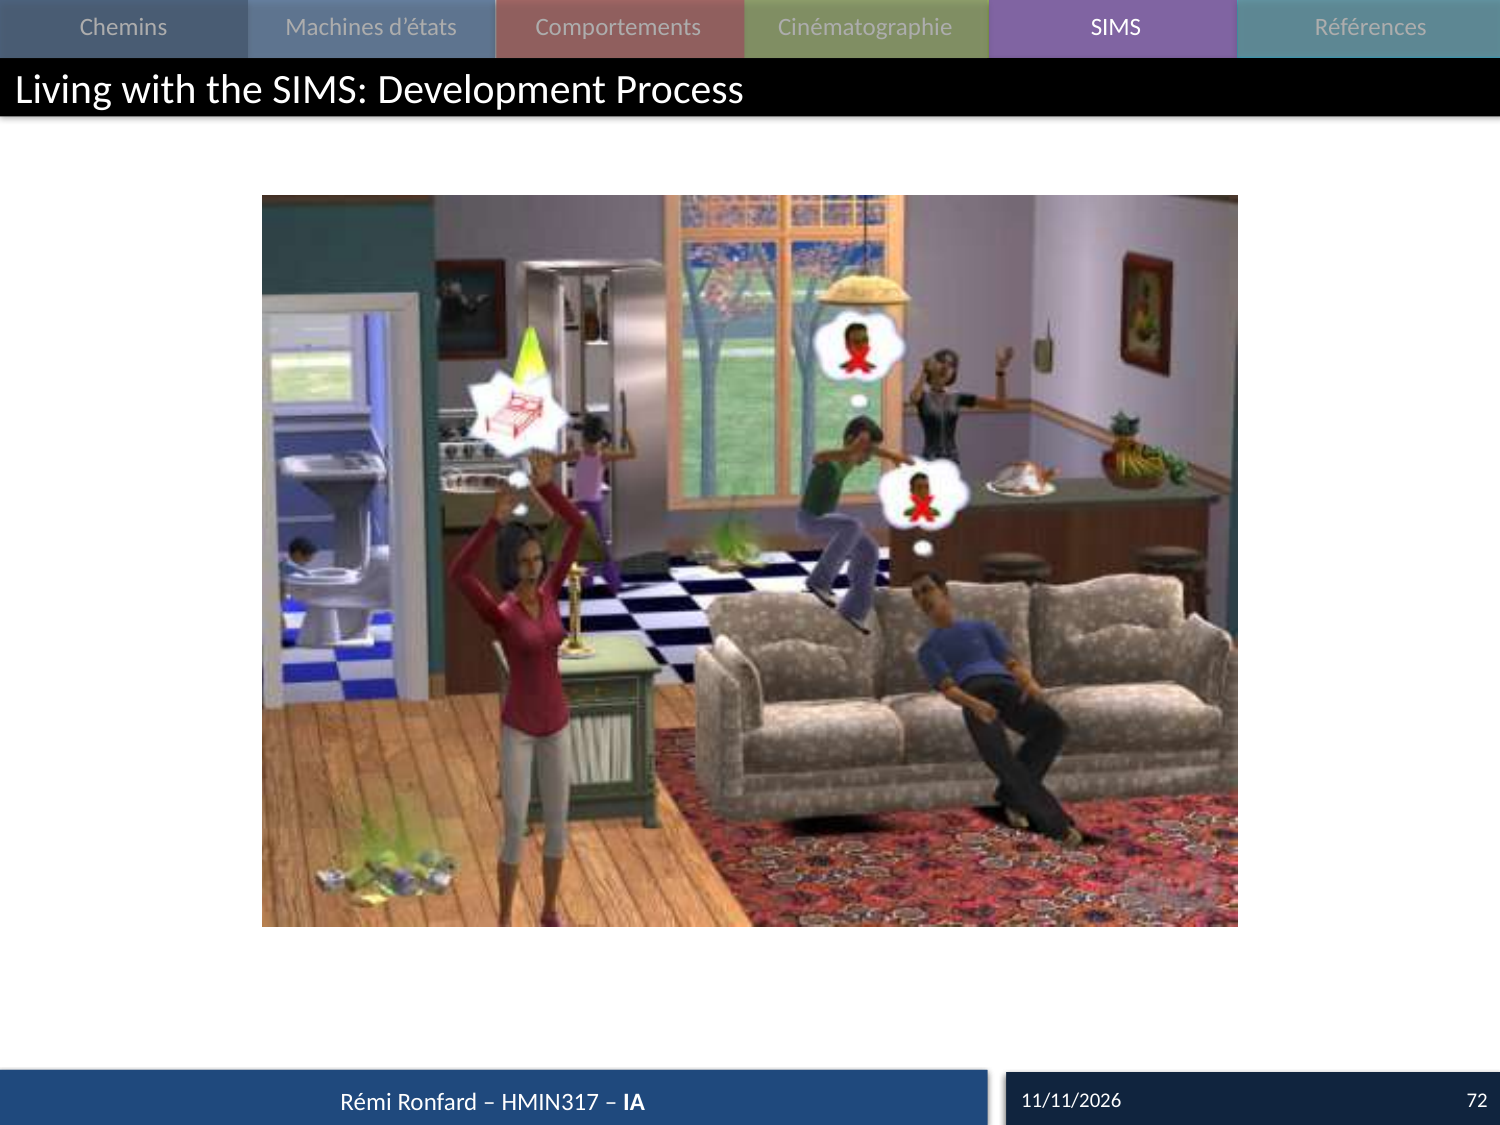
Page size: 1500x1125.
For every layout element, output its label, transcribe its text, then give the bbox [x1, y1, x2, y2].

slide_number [1006, 1070, 1153, 1125]
slide_number 72 [1153, 1071, 1500, 1125]
footer Rémi Ronfard – HMIN317 – IA [0, 1072, 988, 1125]
title Living with the SIMS: Development Process [0, 58, 1500, 117]
picture [262, 195, 1238, 928]
